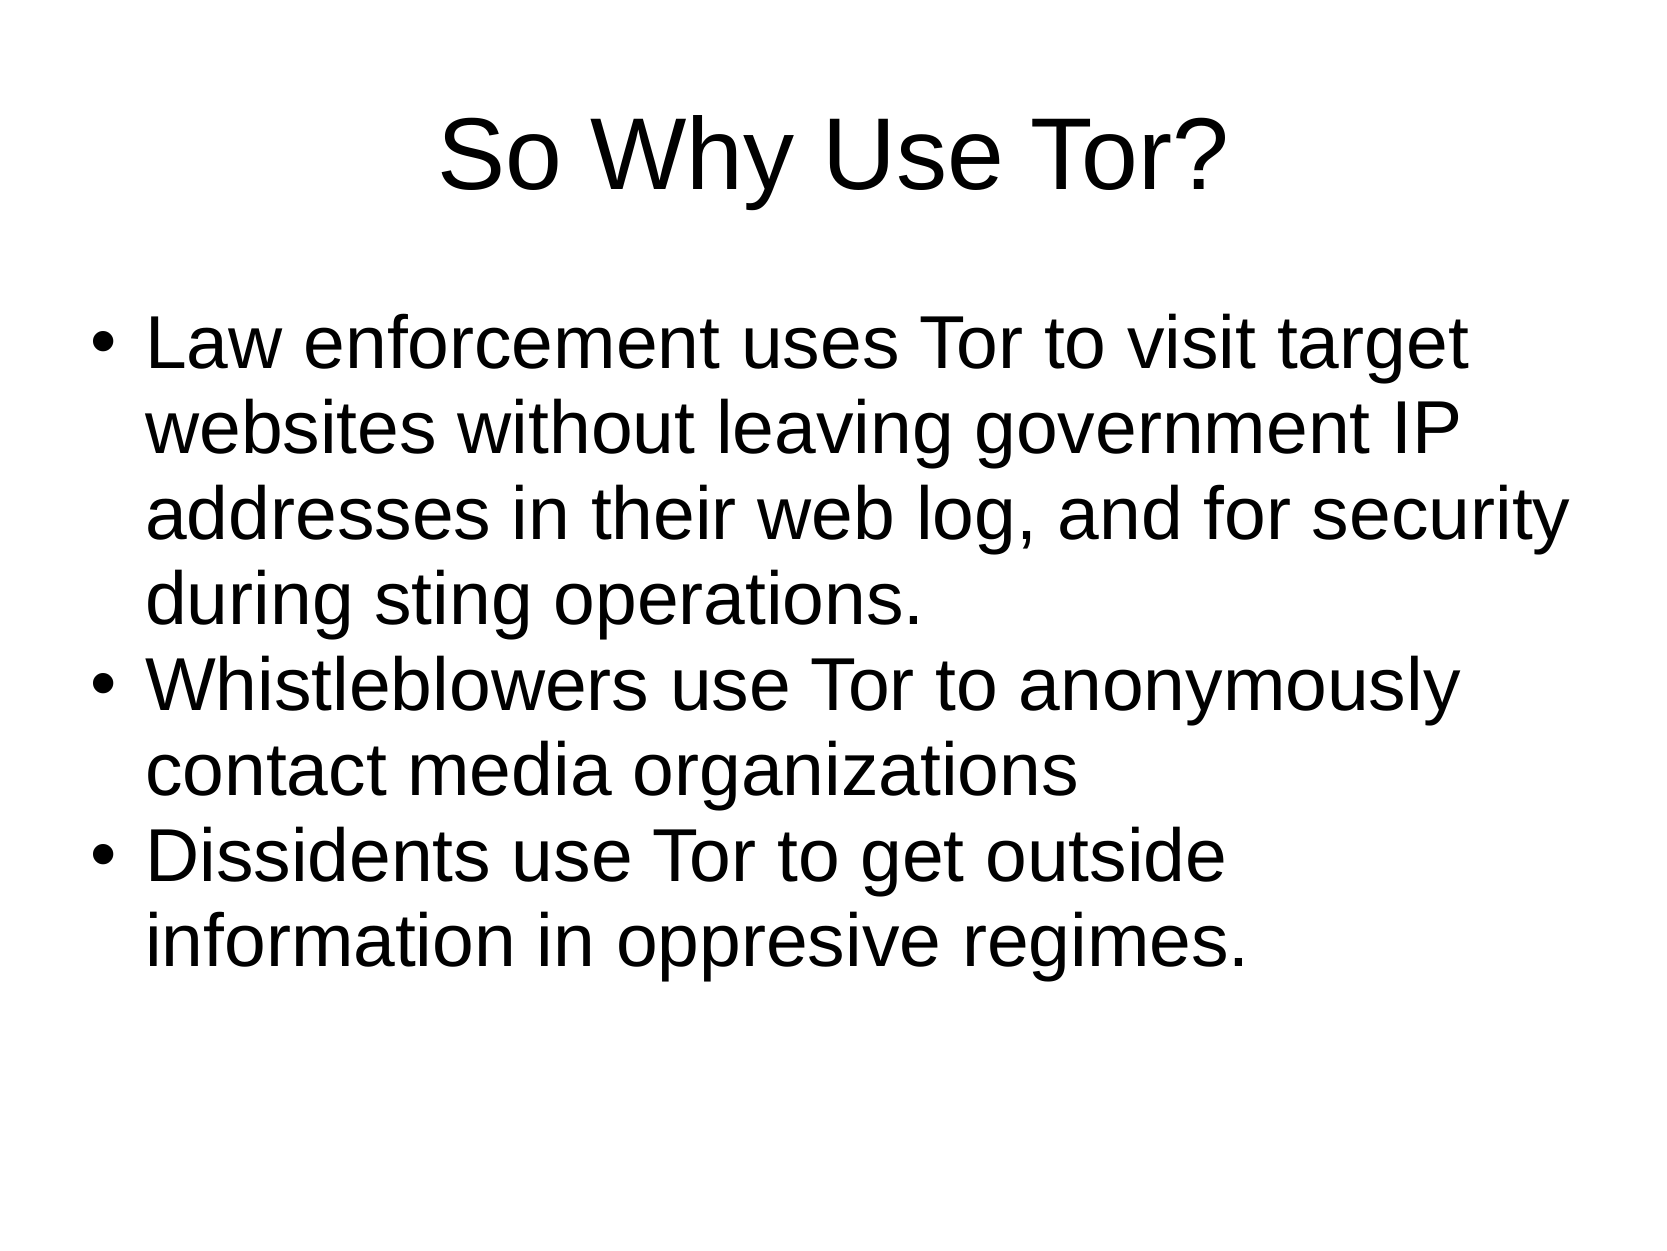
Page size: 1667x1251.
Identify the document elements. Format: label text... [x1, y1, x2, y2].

text_box Law enforcement uses Tor to visit target websites without leaving government IP addresses in their web log, and for security during sting operations. Whistleblowers use Tor to anonymously contact media organizations Dissidents use Tor to get outside information in oppresive regimes. [71, 299, 1595, 984]
title So Why Use Tor? [71, 58, 1595, 251]
